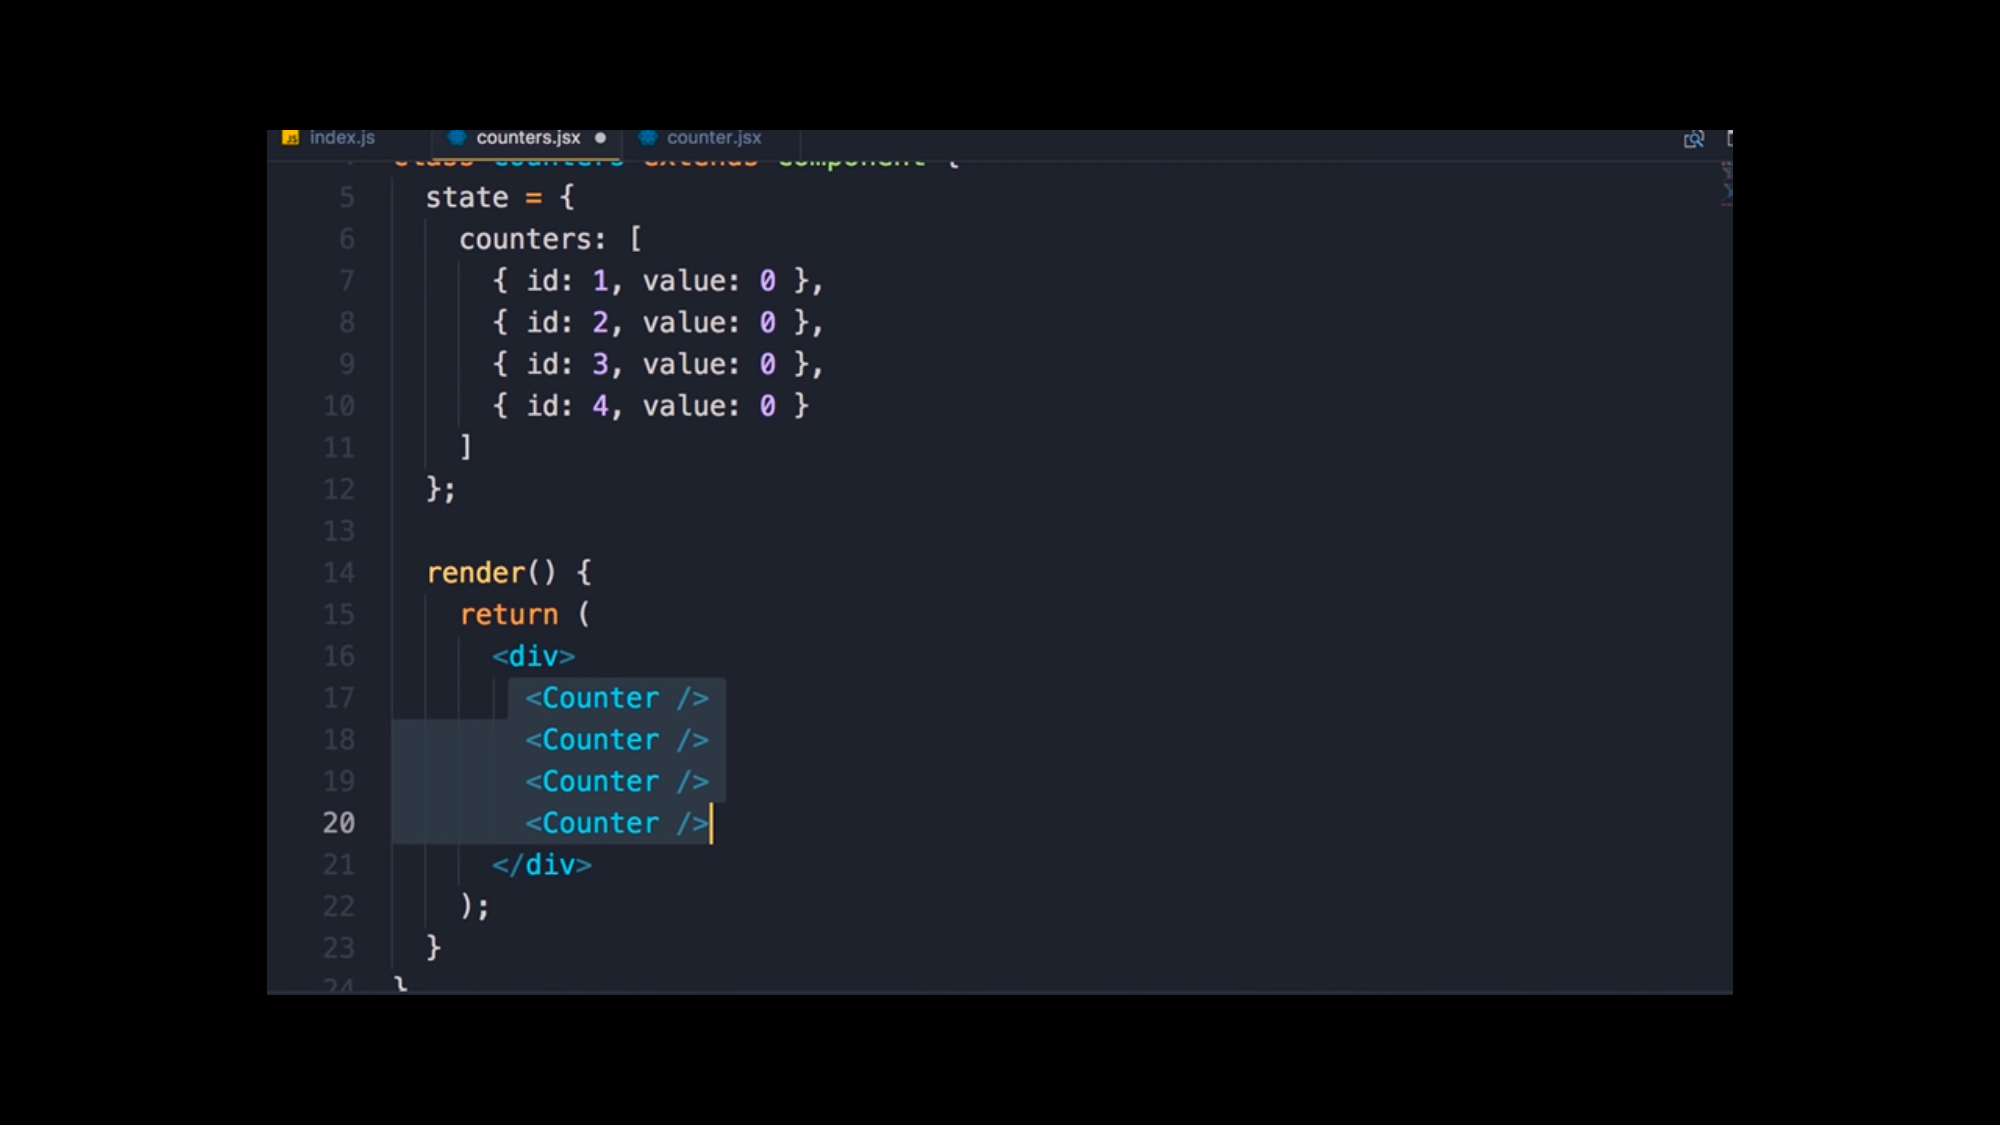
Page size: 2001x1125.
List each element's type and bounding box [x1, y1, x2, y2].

picture [644, 132, 652, 141]
picture [267, 130, 1733, 995]
